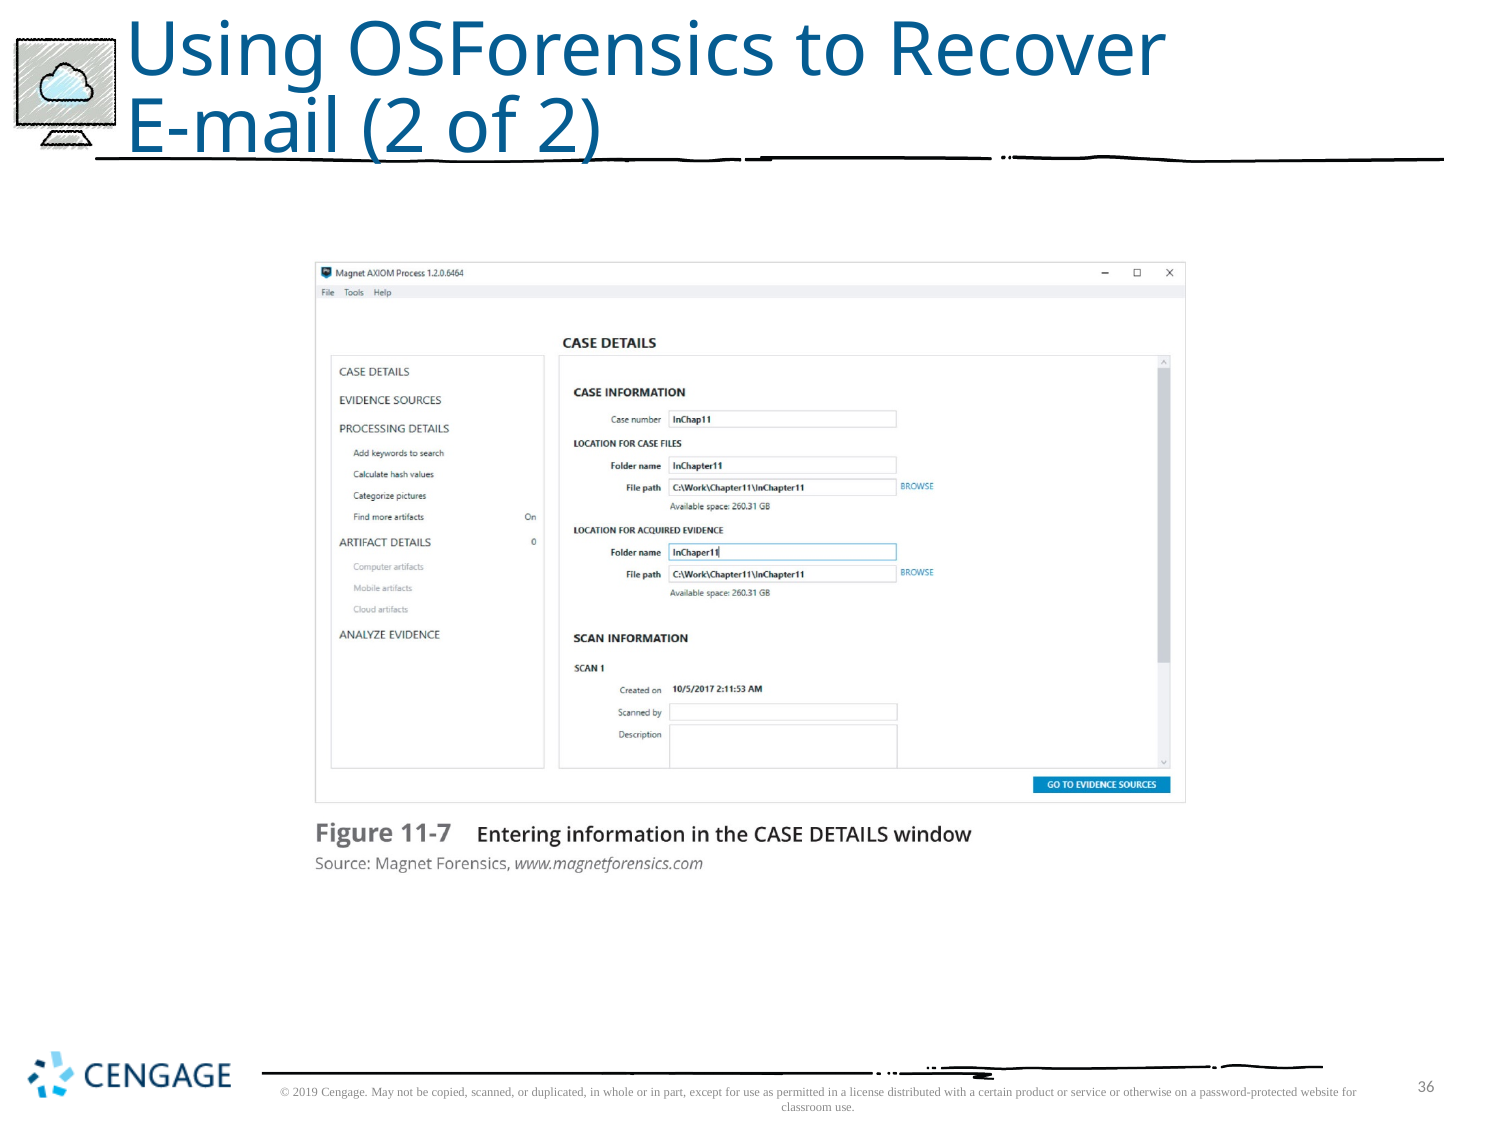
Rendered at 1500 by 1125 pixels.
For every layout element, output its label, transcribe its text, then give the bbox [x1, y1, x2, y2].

footer © 2019 Cengage. May not be copied, scanned, or duplicated, in whole or in part, except for use as permitted in a license distributed with a certain product or service or otherwise on a password-protected website for classroom use. [261, 1079, 1375, 1120]
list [312, 259, 1188, 876]
picture [95, 155, 125, 163]
picture [12, 36, 117, 151]
picture [7, 1037, 244, 1111]
title Using OSForensics to Recover E-mail (2 of 2) [125, 13, 1442, 169]
picture [261, 1064, 1323, 1079]
